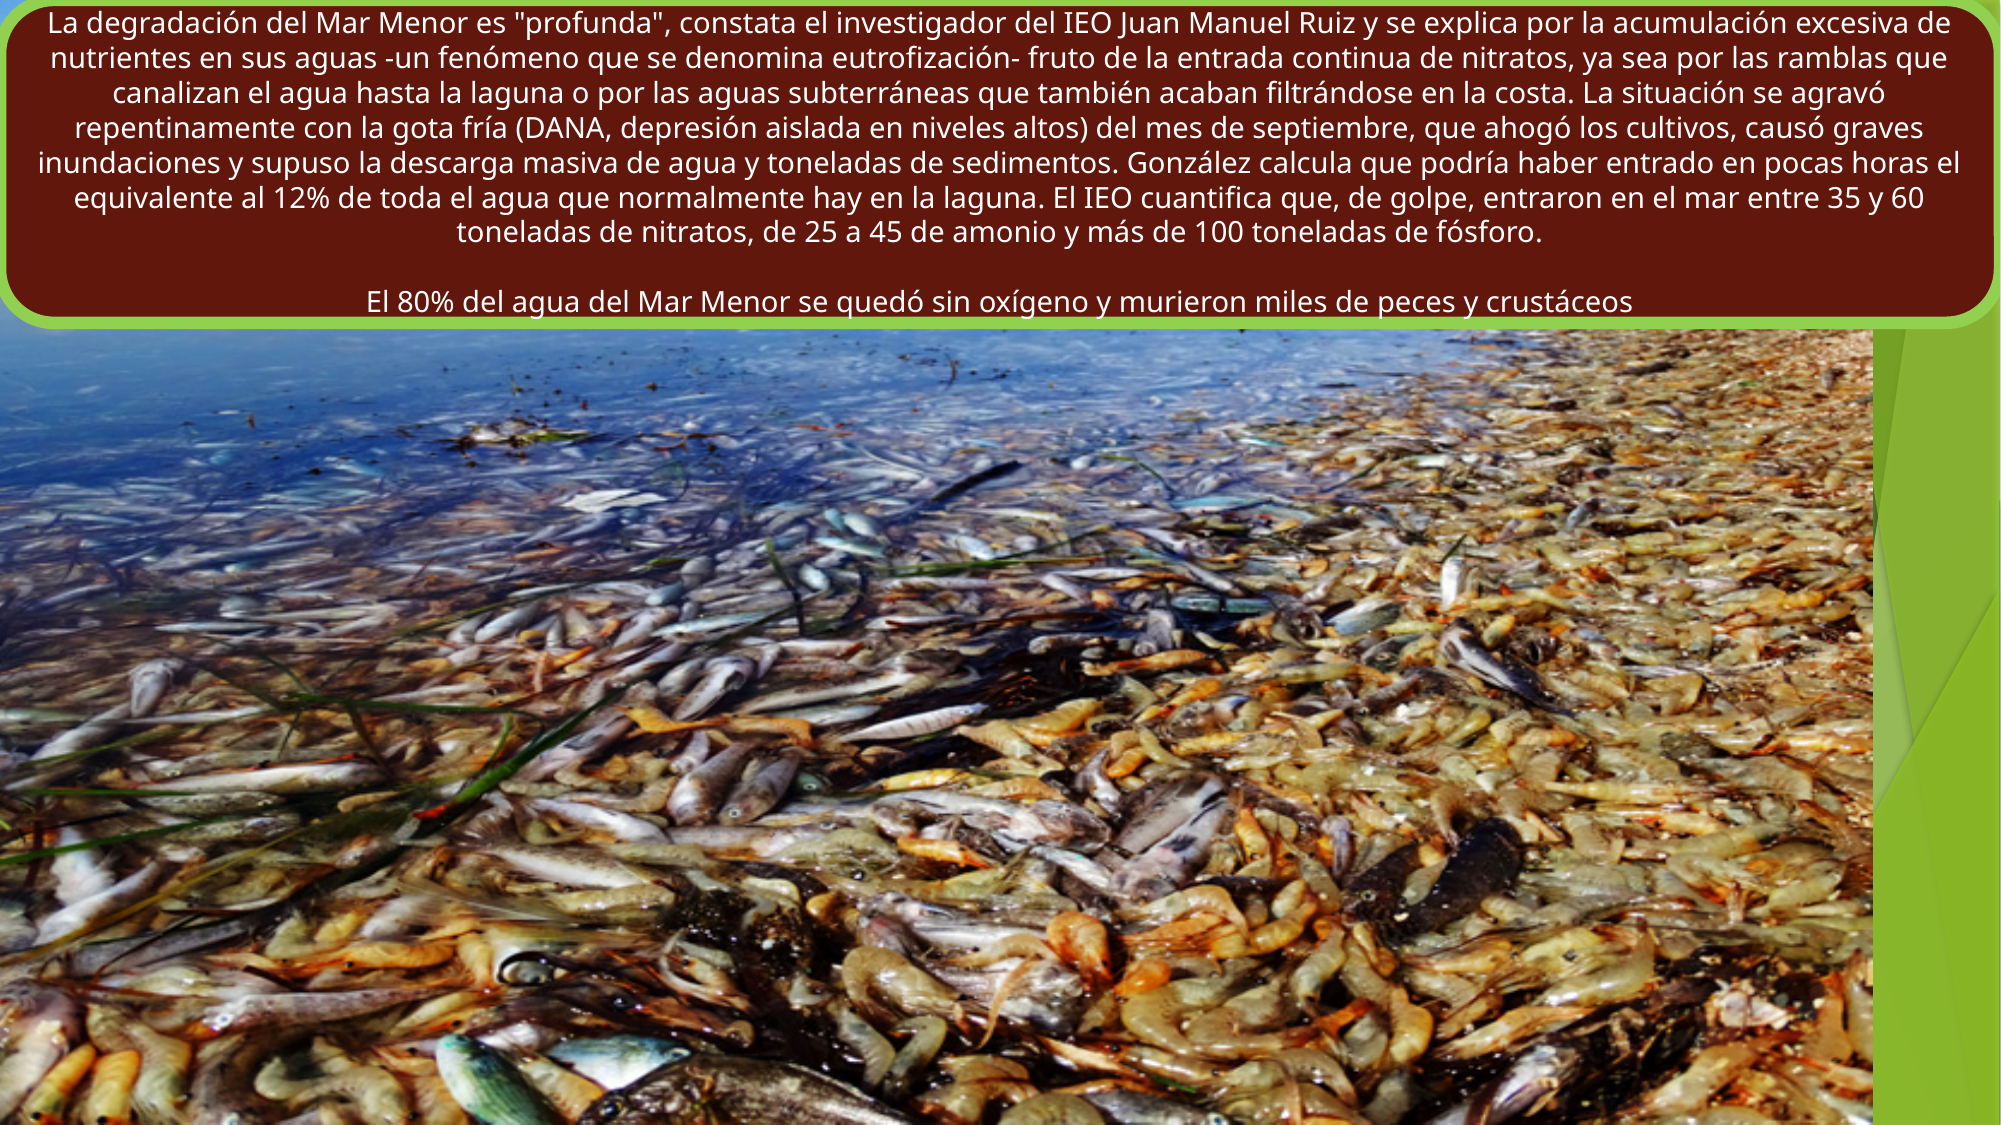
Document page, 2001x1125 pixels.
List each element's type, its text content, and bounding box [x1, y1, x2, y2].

picture [0, 0, 1874, 1125]
text_box La degradación del Mar Menor es "profunda", constata el investigador del IEO Juan Manuel Ruiz y se explica por la acumulación excesiva de nutrientes en sus aguas -un fenómeno que se denomina eutrofización- fruto de la entrada continua de nitratos, ya sea por las ramblas que canalizan el agua hasta la laguna o por las aguas subterráneas que también acaban filtrándose en la costa. La situación se agravó repentinamente con la gota fría (DANA, depresión aislada en niveles altos) del mes de septiembre, que ahogó los cultivos, causó graves inundaciones y supuso la descarga masiva de agua y toneladas de sedimentos. González calcula que podría haber entrado en pocas horas el equivalente al 12% de toda el agua que normalmente hay en la laguna. El IEO cuantifica que, de golpe, entraron en el mar entre 35 y 60 toneladas de nitratos, de 25 a 45 de amonio y más de 100 toneladas de fósforo. El 80% del agua del Mar Menor se quedó sin oxígeno y murieron miles de peces y crustáceos [1876, 0, 2000, 325]
